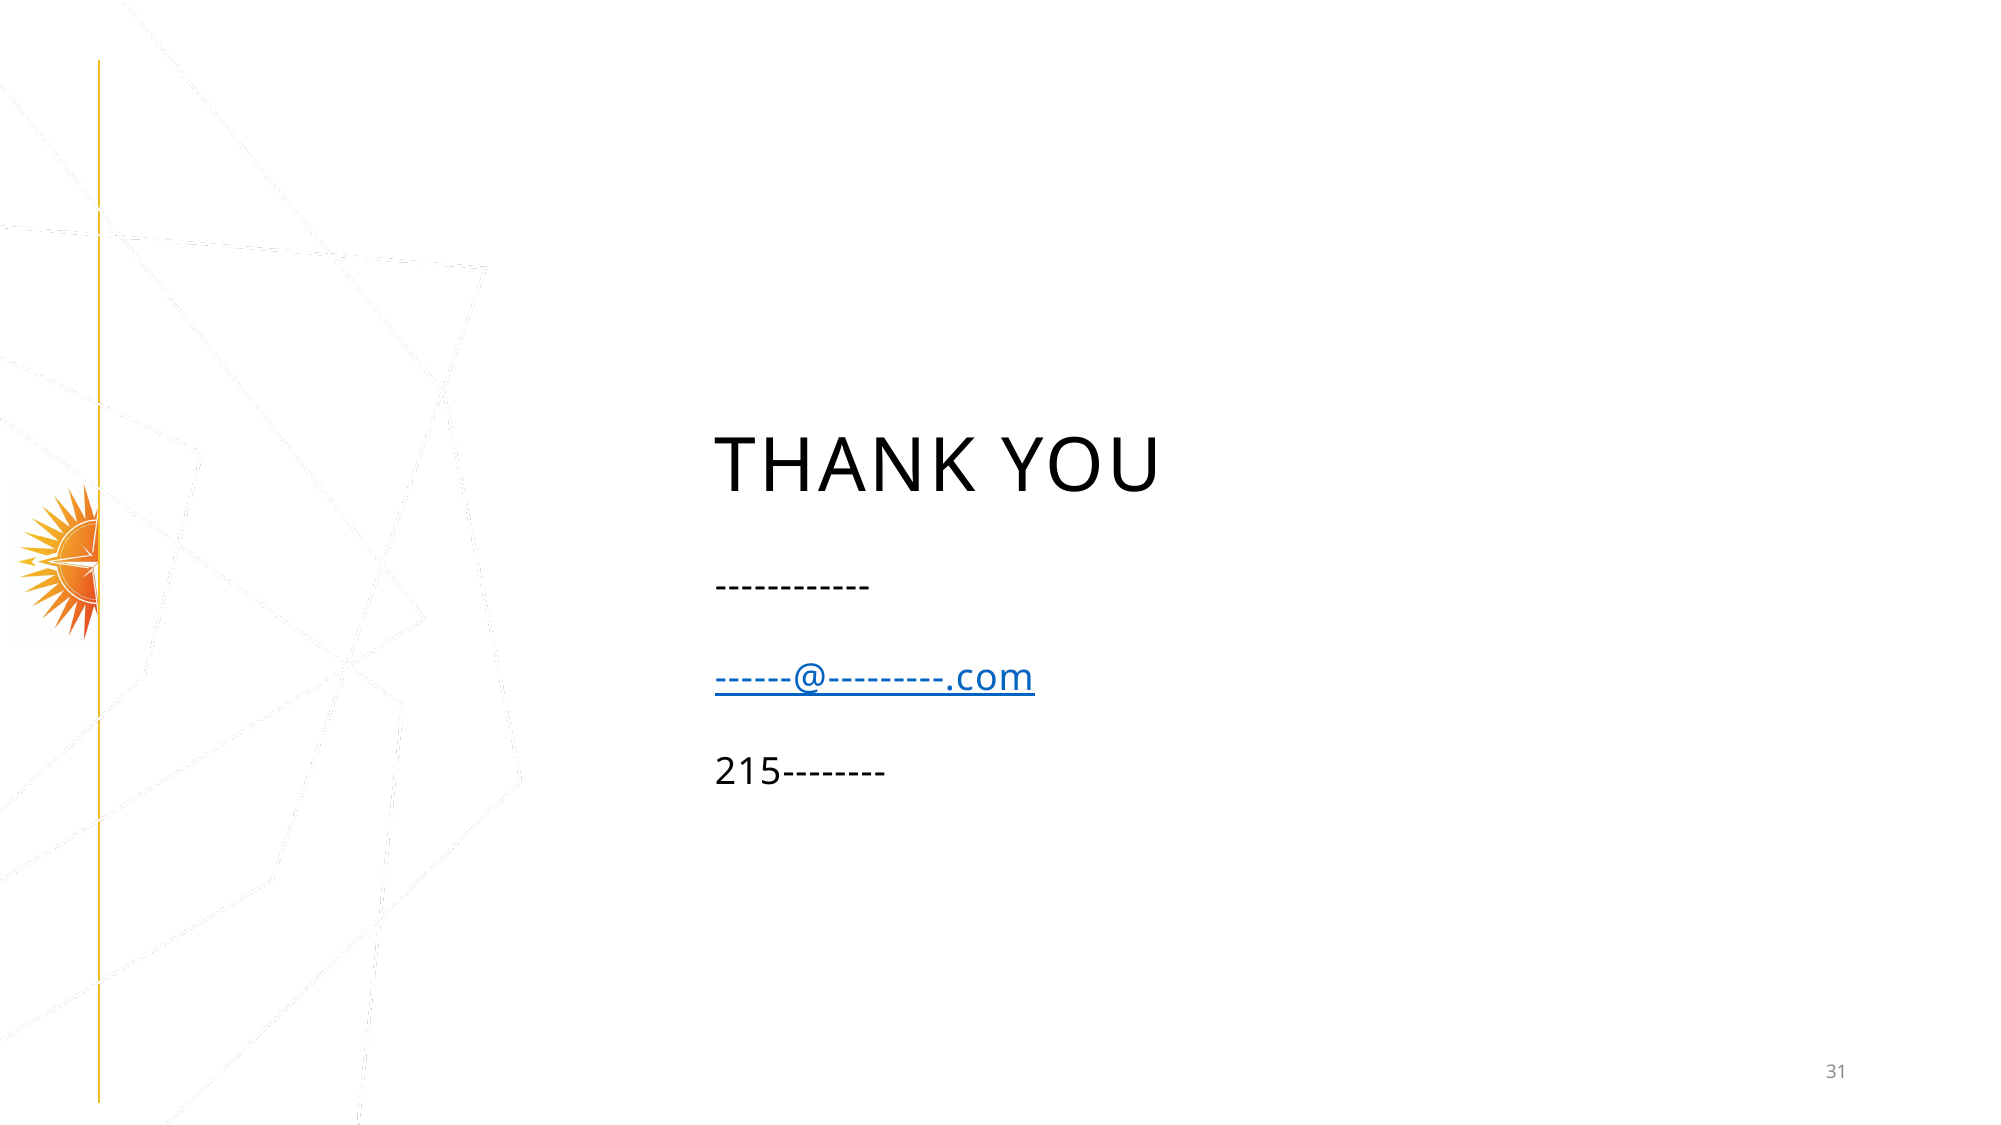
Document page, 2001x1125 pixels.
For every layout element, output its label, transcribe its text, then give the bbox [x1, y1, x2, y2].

title THANK YOU [699, 265, 1386, 516]
slide_number 31 [1571, 1042, 1863, 1103]
subtitle ------------ ------@---------.com 215-------- [699, 531, 1386, 999]
picture [0, 0, 522, 1125]
